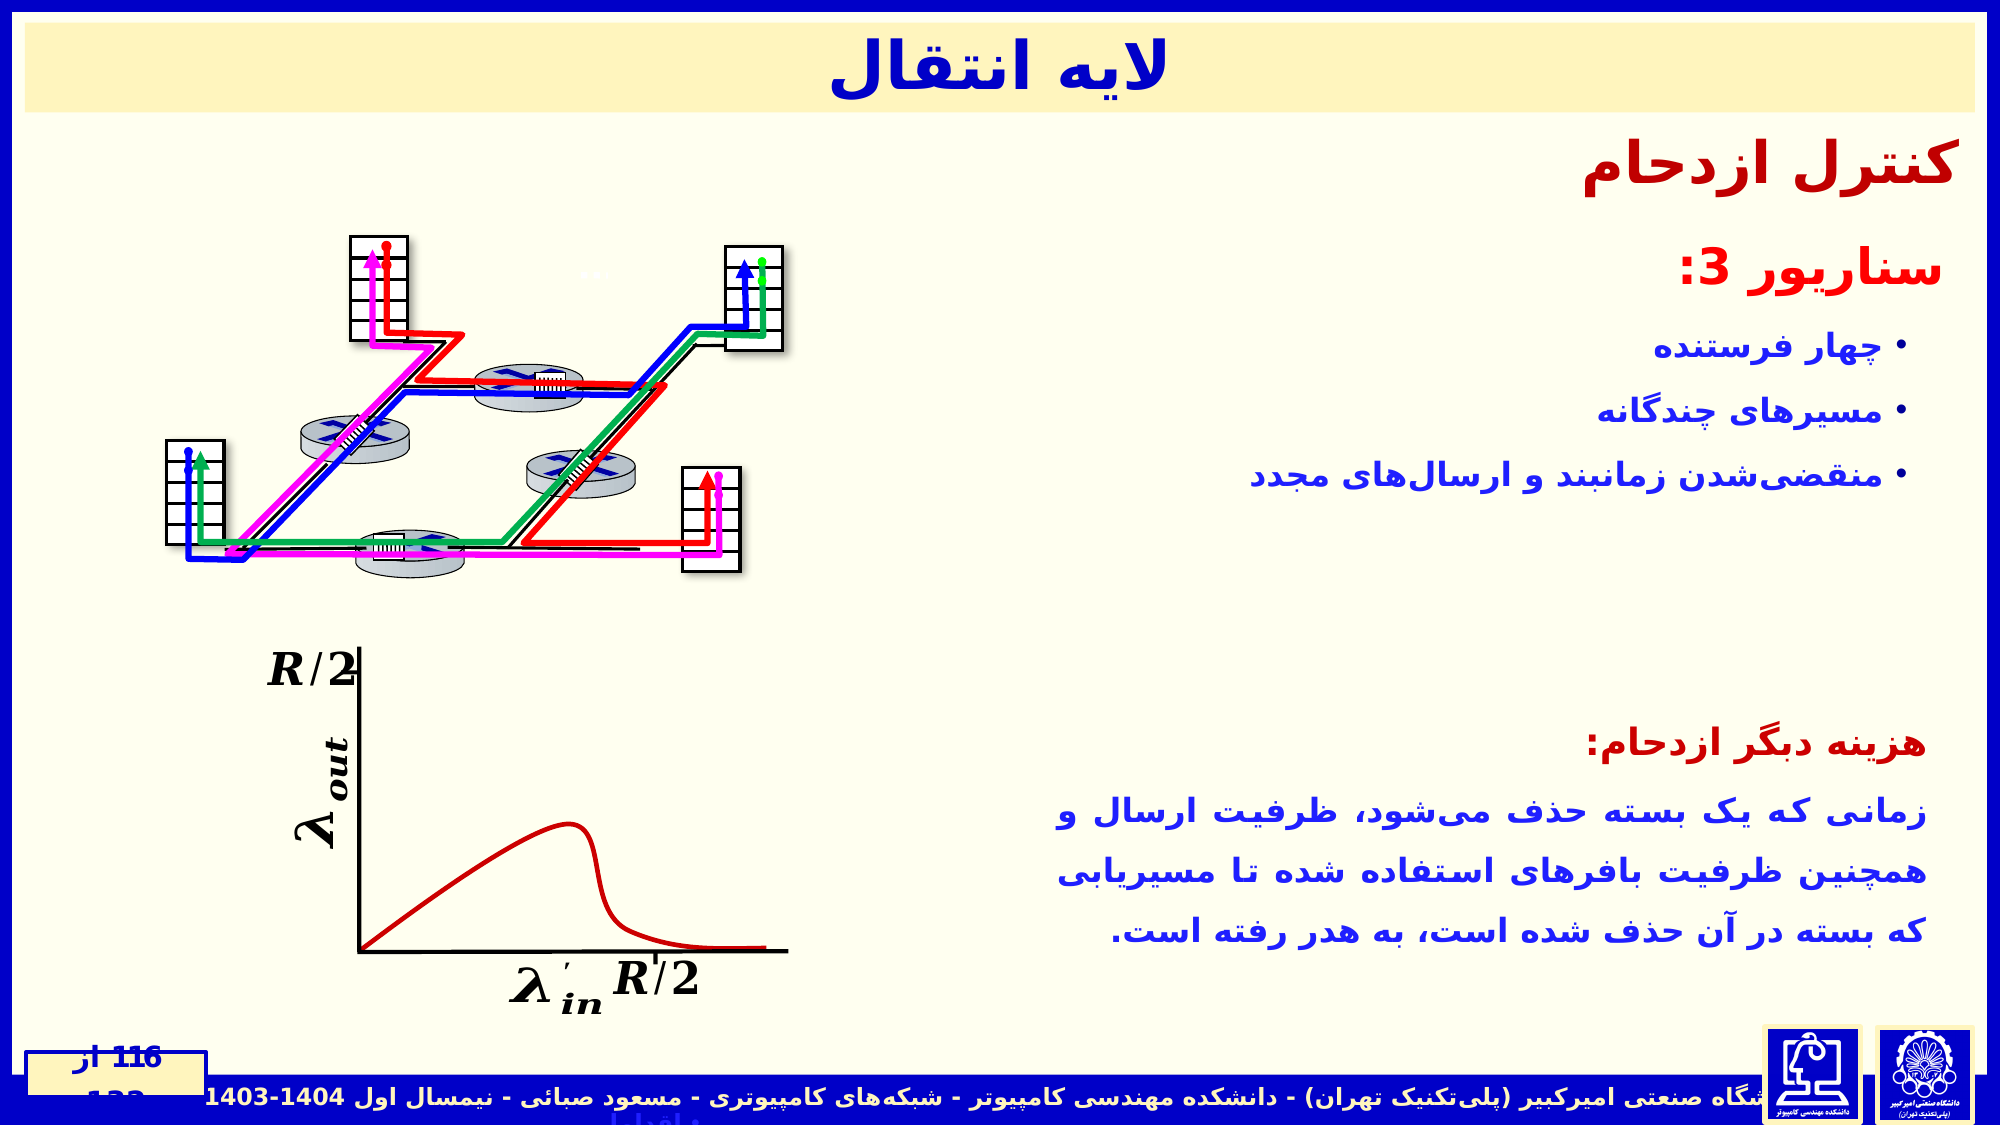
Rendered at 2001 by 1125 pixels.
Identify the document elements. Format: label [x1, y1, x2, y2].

text_box [0, 0, 2000, 1125]
text_box [265, 645, 789, 1021]
text_box [165, 236, 784, 578]
